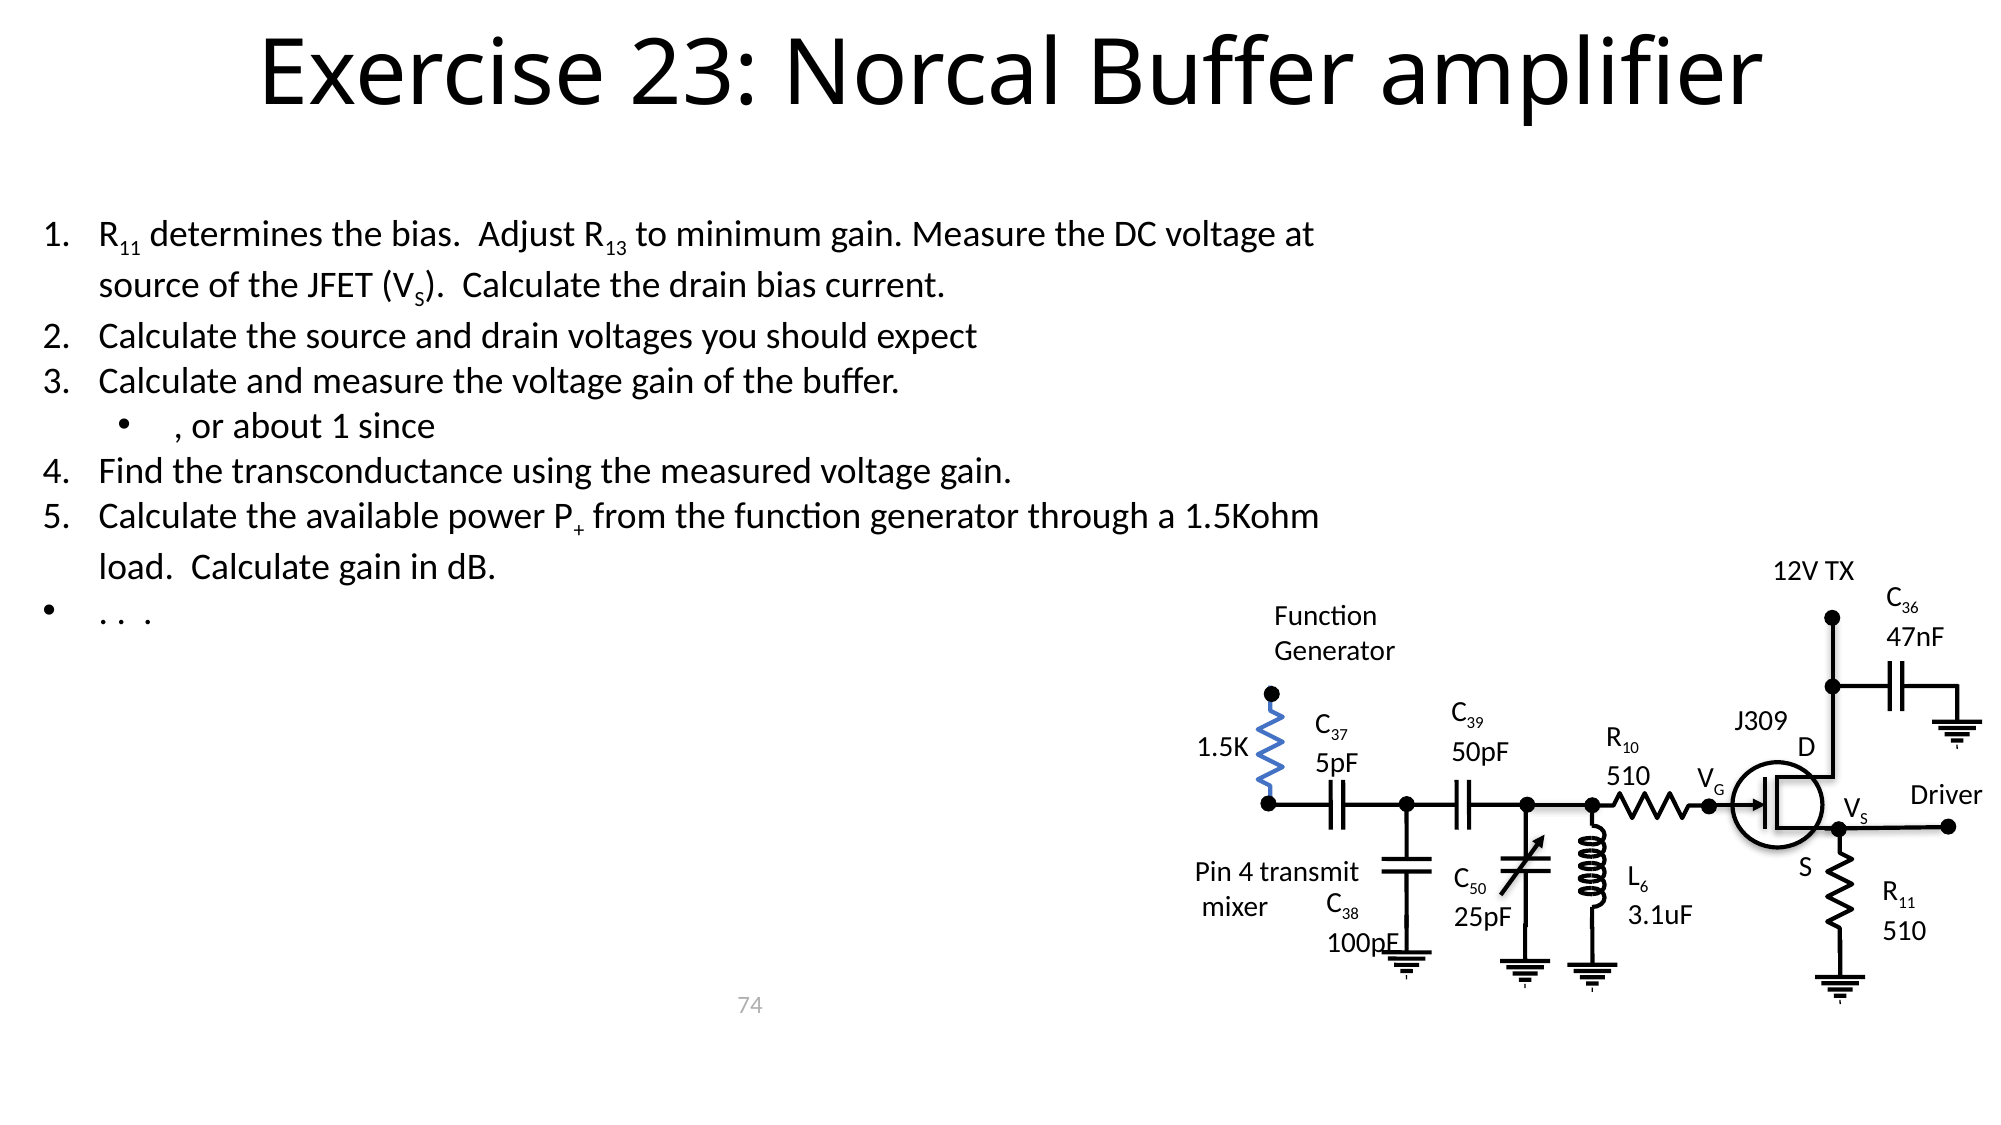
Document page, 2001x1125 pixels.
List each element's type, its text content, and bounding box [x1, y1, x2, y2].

text_box Exercise 23: Norcal Buffer amplifier [42, 12, 1982, 123]
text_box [1187, 543, 2000, 1002]
slide_number 74 [420, 670, 771, 1125]
